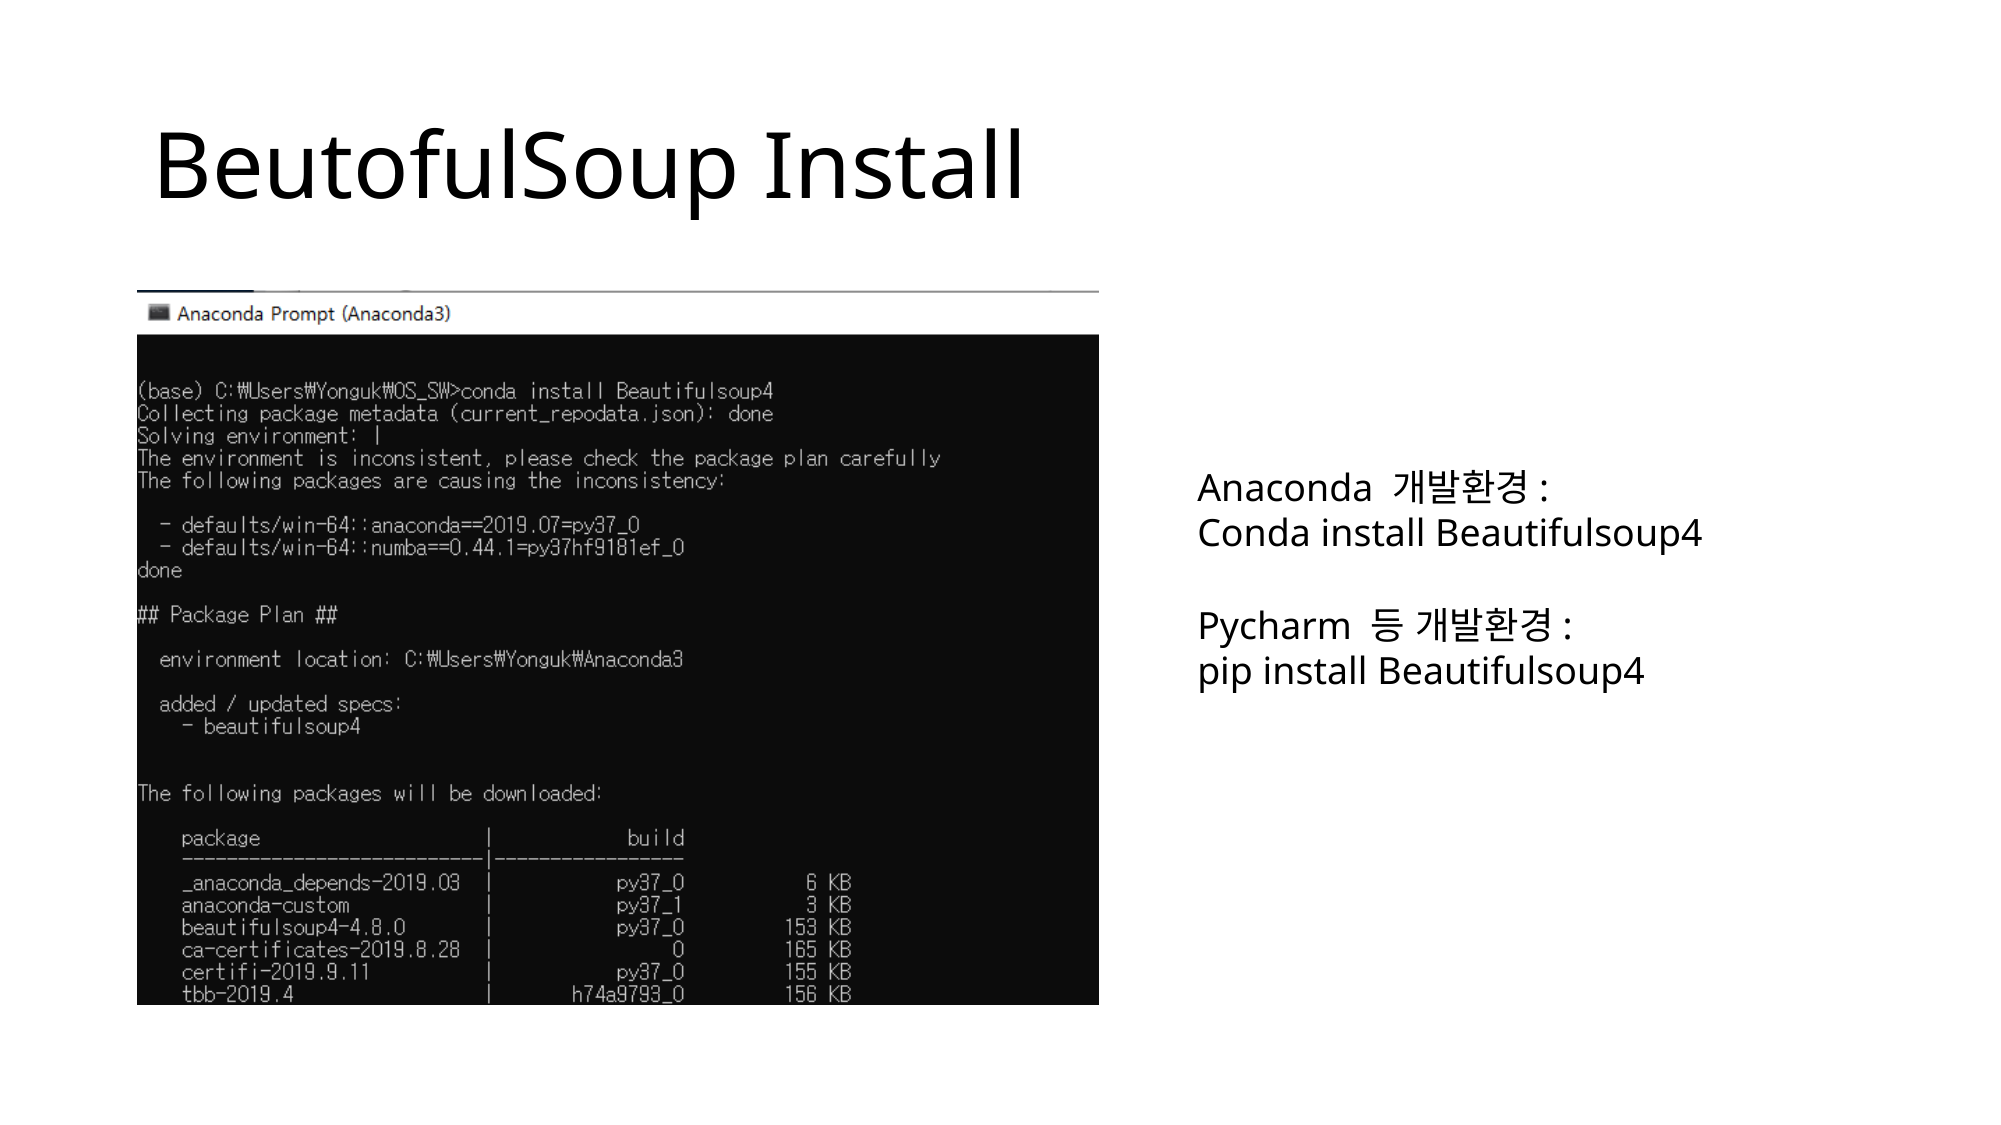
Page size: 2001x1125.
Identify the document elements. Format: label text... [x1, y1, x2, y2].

text_box Anaconda 개발환경: Conda install Beautifulsoup4 [1182, 456, 1742, 562]
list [137, 290, 1099, 1005]
title BeutofulSoup Install [137, 59, 1863, 278]
text_box Pycharm 등 개발환경: pip install Beautifulsoup4 [1182, 594, 1742, 700]
